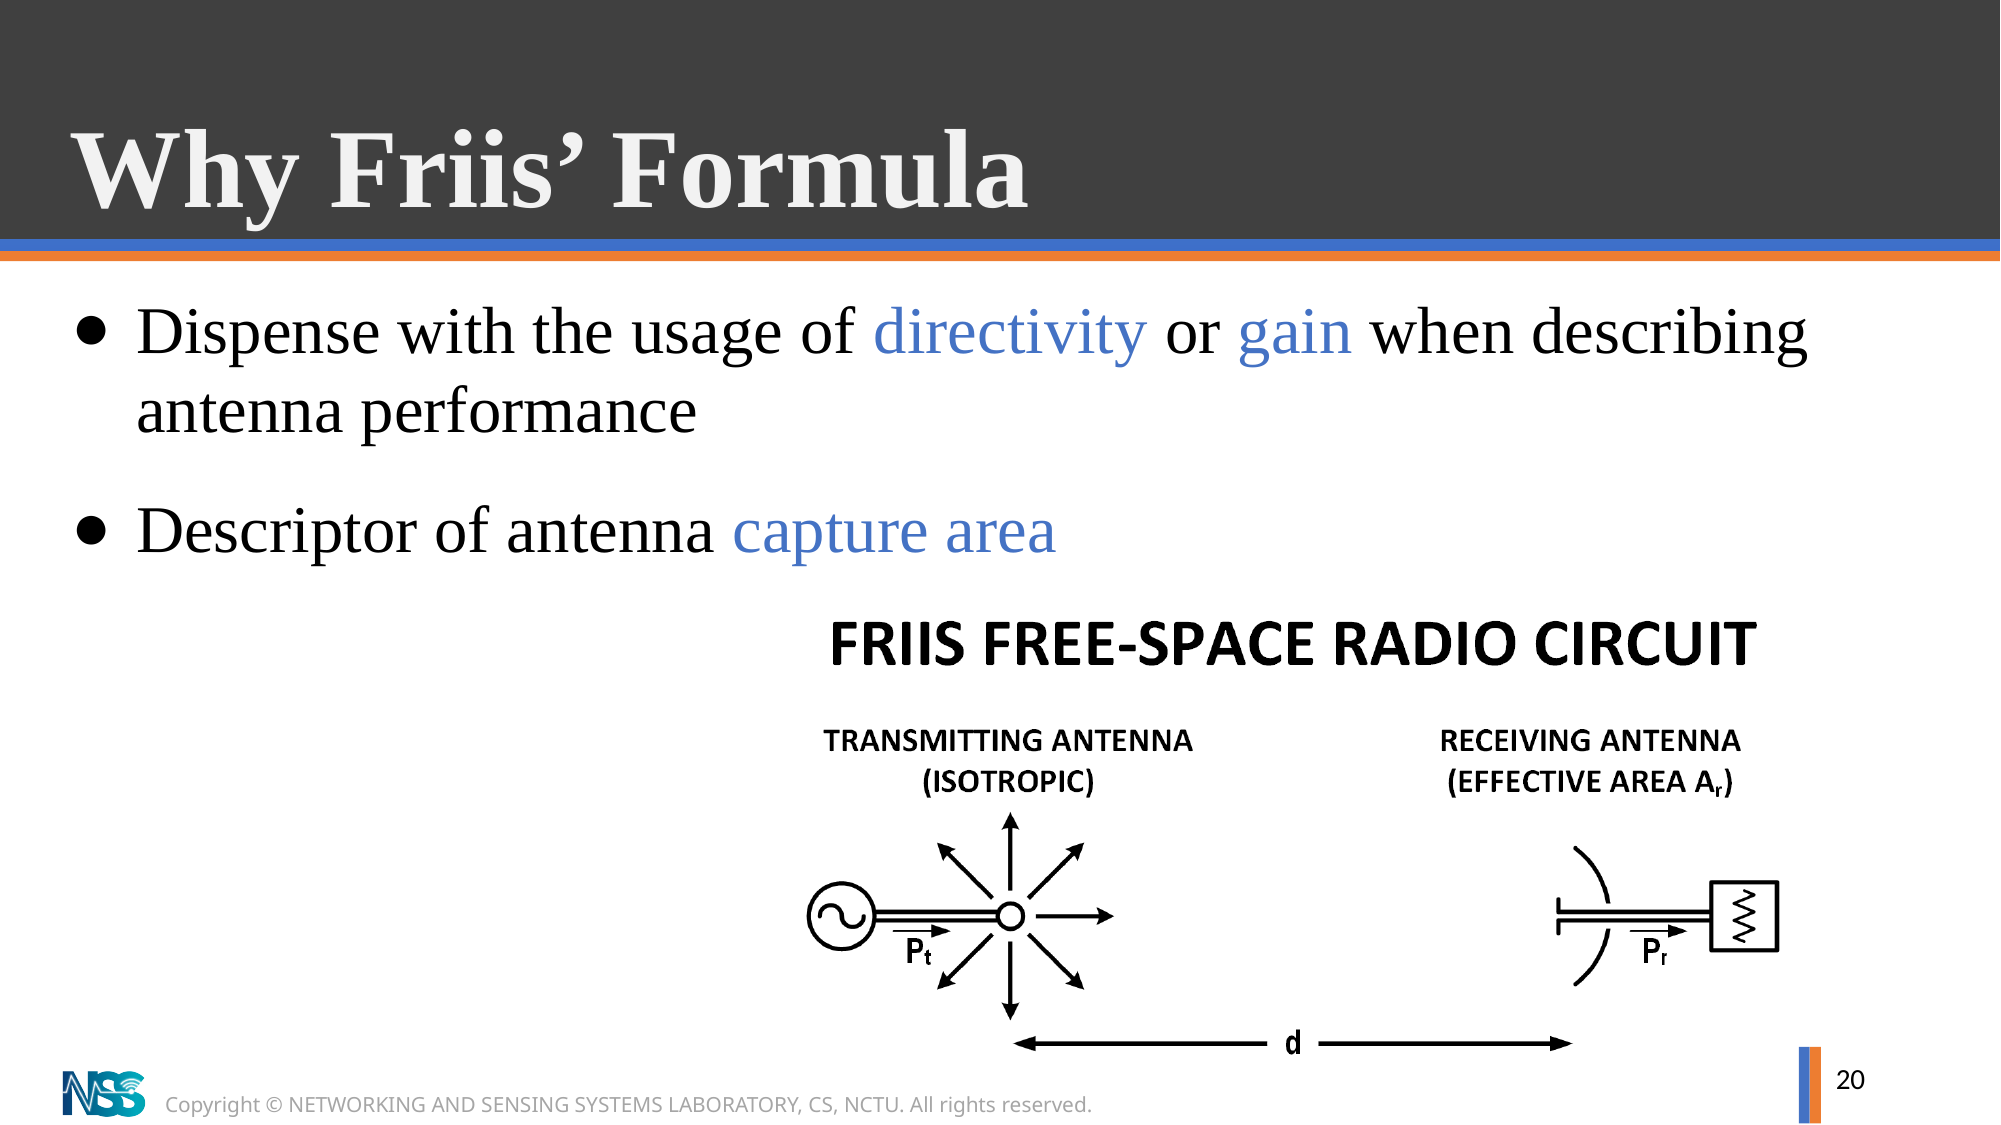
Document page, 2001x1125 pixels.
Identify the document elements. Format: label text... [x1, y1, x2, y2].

title Why Friis’ Formula [55, 56, 1945, 240]
picture [55, 1067, 151, 1125]
picture [792, 582, 1792, 1078]
list Dispense with the usage of directivity or gain when describing antenna performance Descriptor of antenna capture area [55, 278, 1945, 1036]
slide_number 20 [1821, 1046, 1945, 1107]
